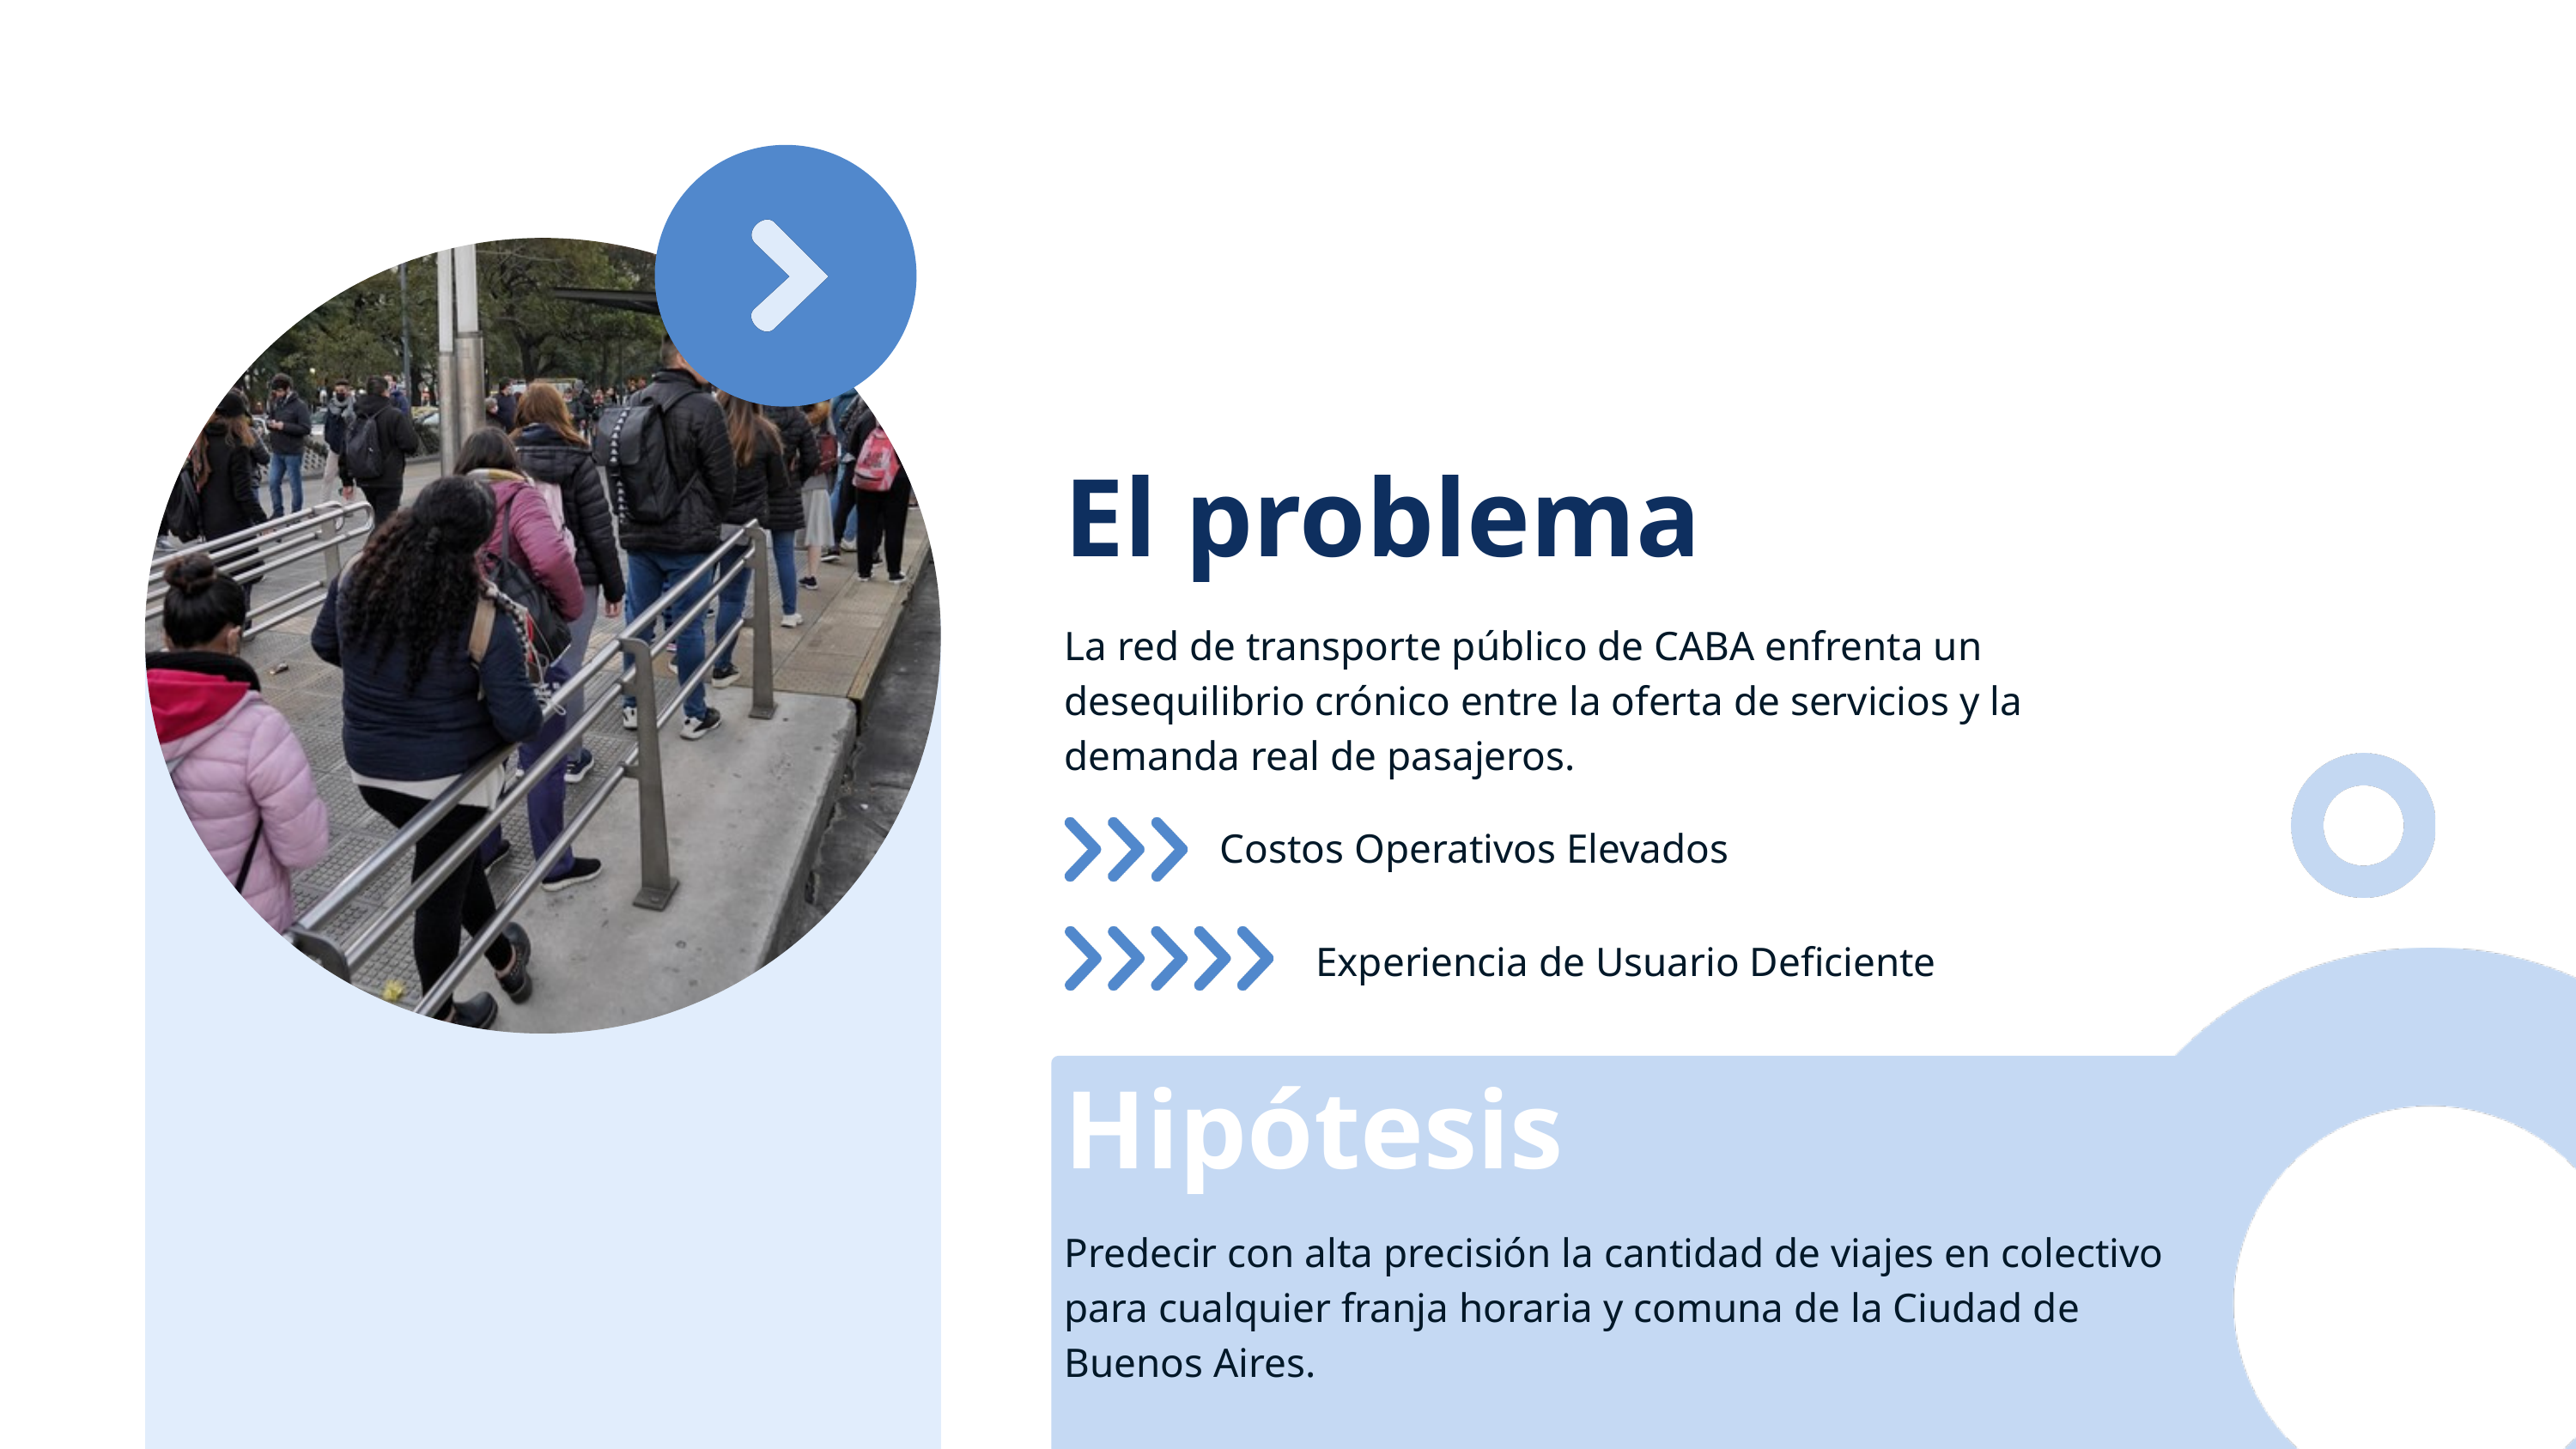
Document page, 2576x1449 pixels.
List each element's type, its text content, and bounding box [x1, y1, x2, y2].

text_box Costos Operativos Elevados [1219, 815, 2100, 871]
text_box El problema [1064, 441, 1756, 579]
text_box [1051, 1055, 2226, 1449]
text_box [144, 1040, 941, 1449]
text_box [1064, 925, 1274, 991]
text_box Experiencia de Usuario Deficiente [1315, 929, 2196, 985]
text_box La red de transporte público de CABA enfrenta un desequilibrio crónico entre la oferta de servicios y la demanda real de pasajeros. [1064, 613, 2168, 779]
text_box [2075, 948, 2576, 1449]
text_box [654, 144, 917, 407]
text_box [2290, 753, 2436, 898]
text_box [144, 237, 941, 1034]
text_box [1064, 816, 1188, 882]
